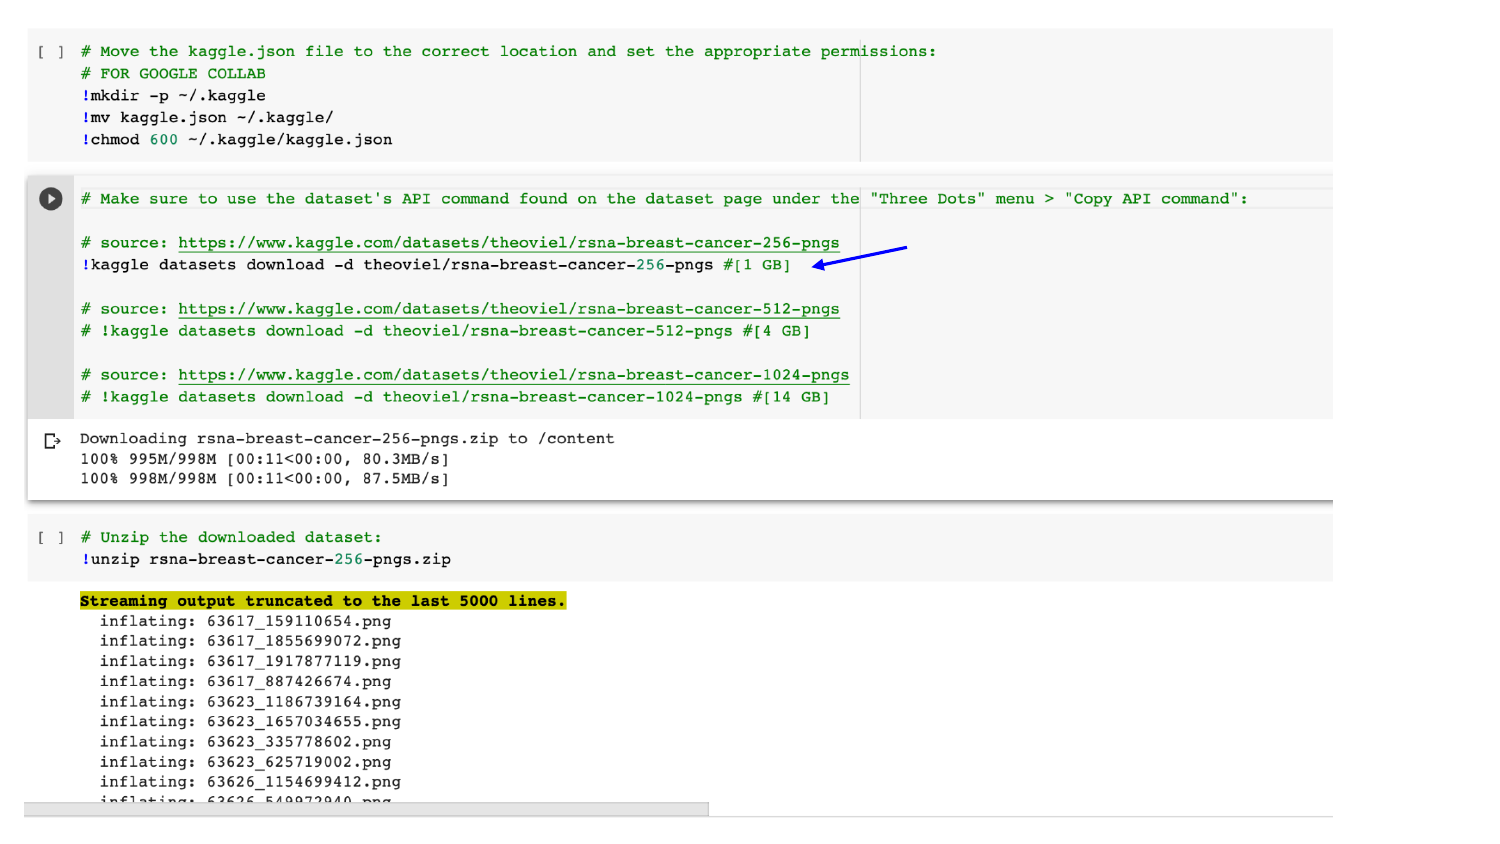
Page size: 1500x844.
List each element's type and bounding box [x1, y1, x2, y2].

picture [24, 24, 1333, 819]
text_box [811, 246, 908, 268]
